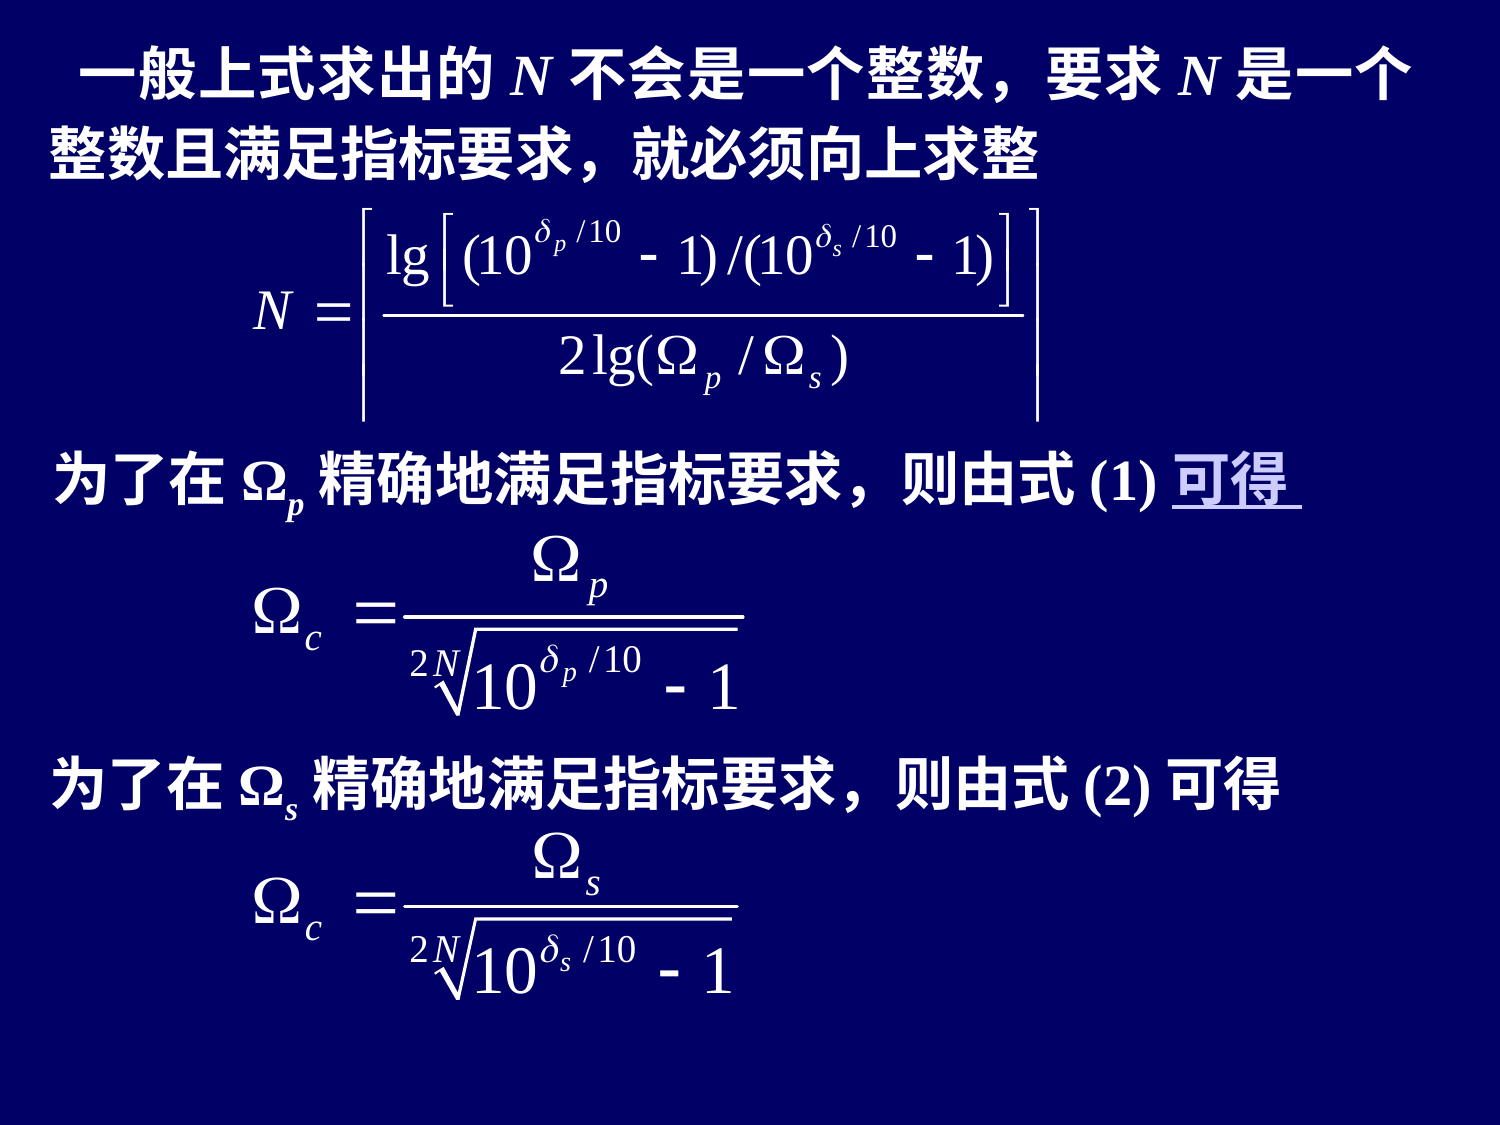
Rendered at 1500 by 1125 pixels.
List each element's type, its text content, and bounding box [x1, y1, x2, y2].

text_box 为了在Ωs精确地满足指标要求，则由式(2)可得 [34, 739, 1400, 835]
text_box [242, 810, 747, 1011]
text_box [242, 196, 1060, 432]
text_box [242, 515, 752, 726]
text_box 为了在Ωp精确地满足指标要求，则由式(1)可得 [37, 434, 1400, 534]
text_box 一般上式求出的N不会是一个整数，要求N是一个整数且满足指标要求，就必须向上求整 [34, 18, 1428, 195]
